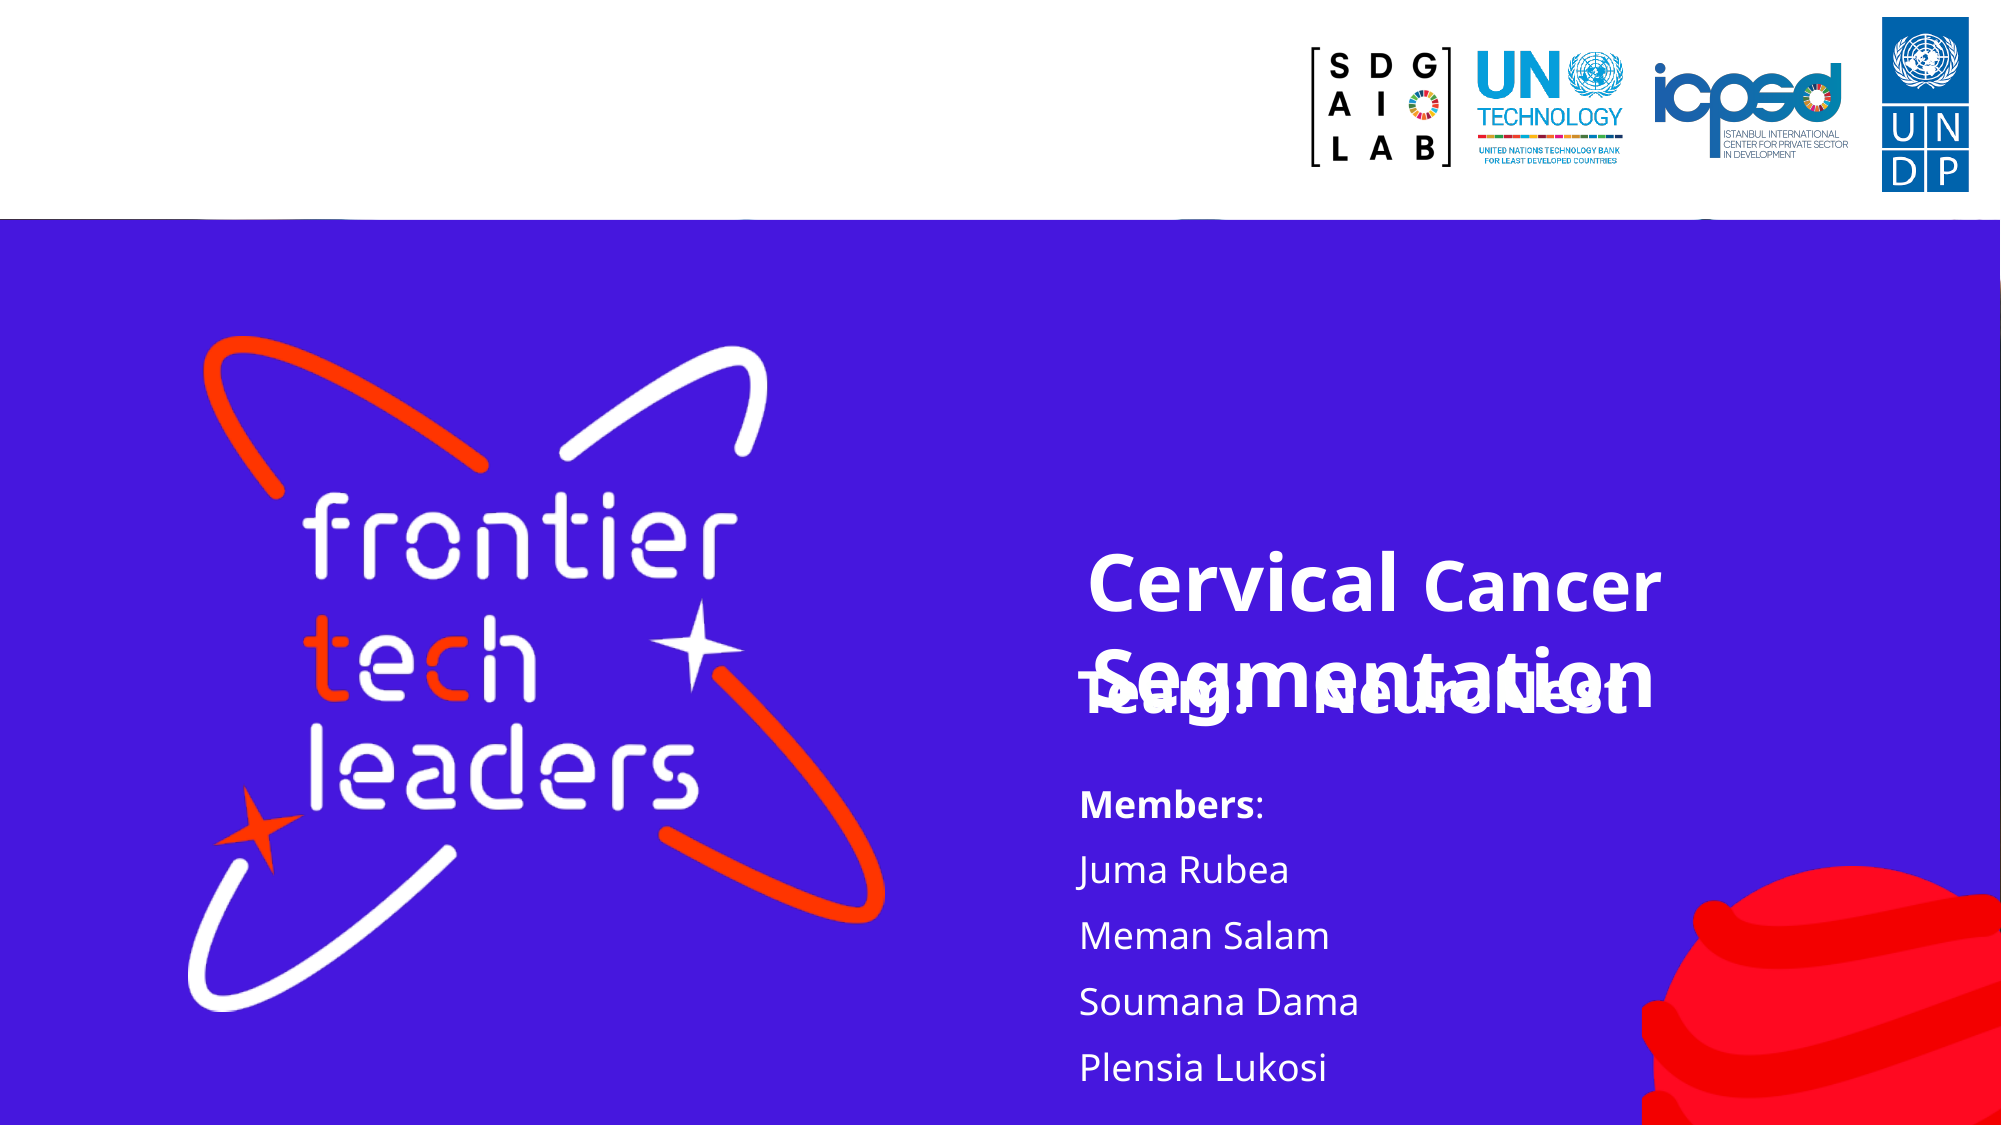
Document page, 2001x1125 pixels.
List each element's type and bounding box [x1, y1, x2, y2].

picture [1306, 40, 1457, 168]
picture [0, 219, 2001, 1125]
picture [1804, 84, 1830, 111]
picture [1655, 63, 1848, 158]
picture [1881, 16, 1969, 193]
picture [1471, 48, 1630, 170]
